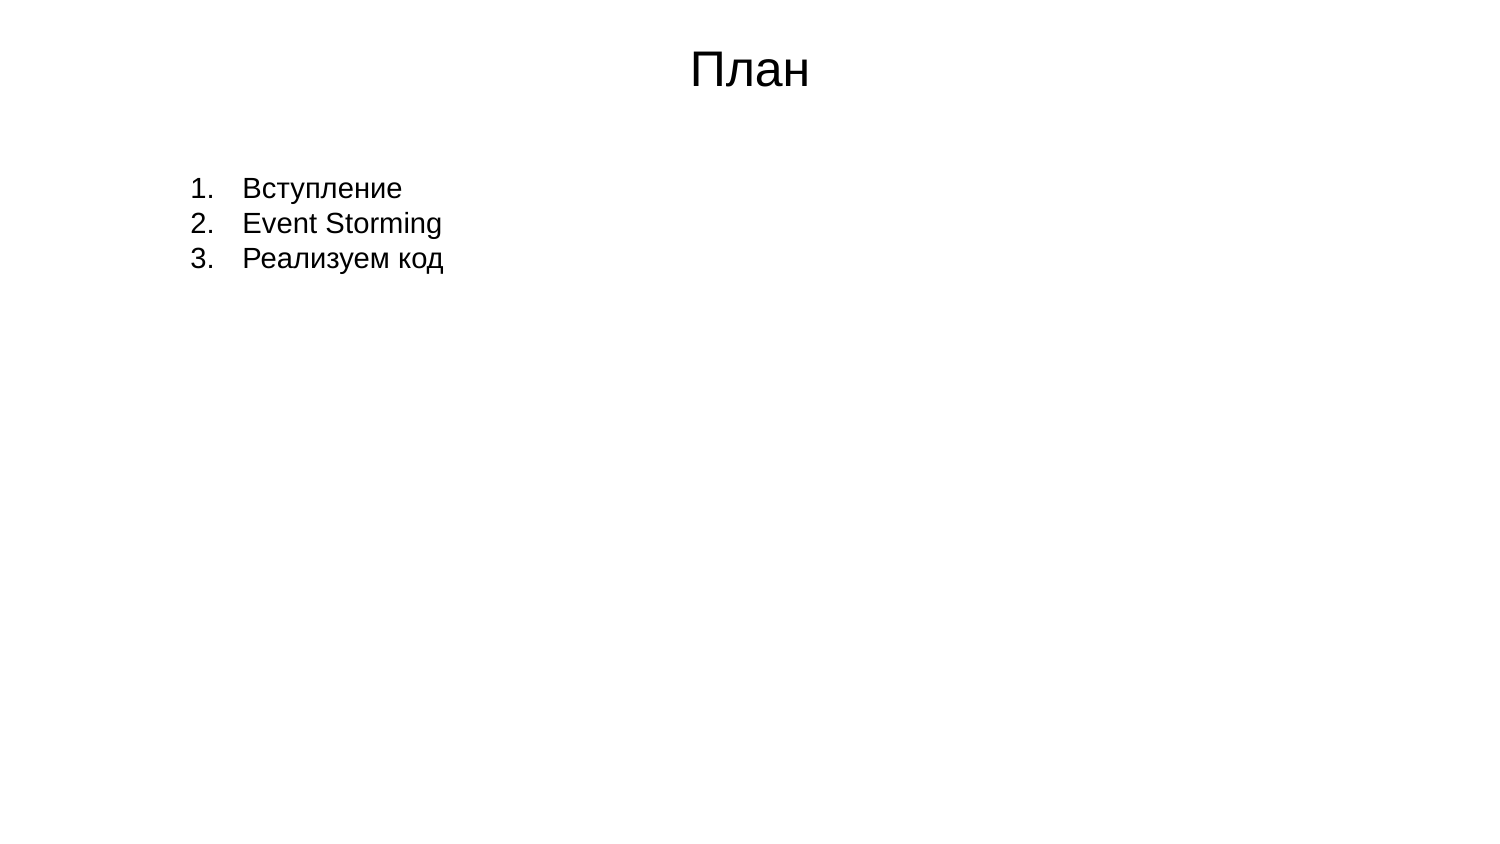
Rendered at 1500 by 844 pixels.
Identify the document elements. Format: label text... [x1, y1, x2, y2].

text_box Вступление Event Storming Реализуем код [152, 167, 1357, 721]
title План [51, 21, 1449, 167]
